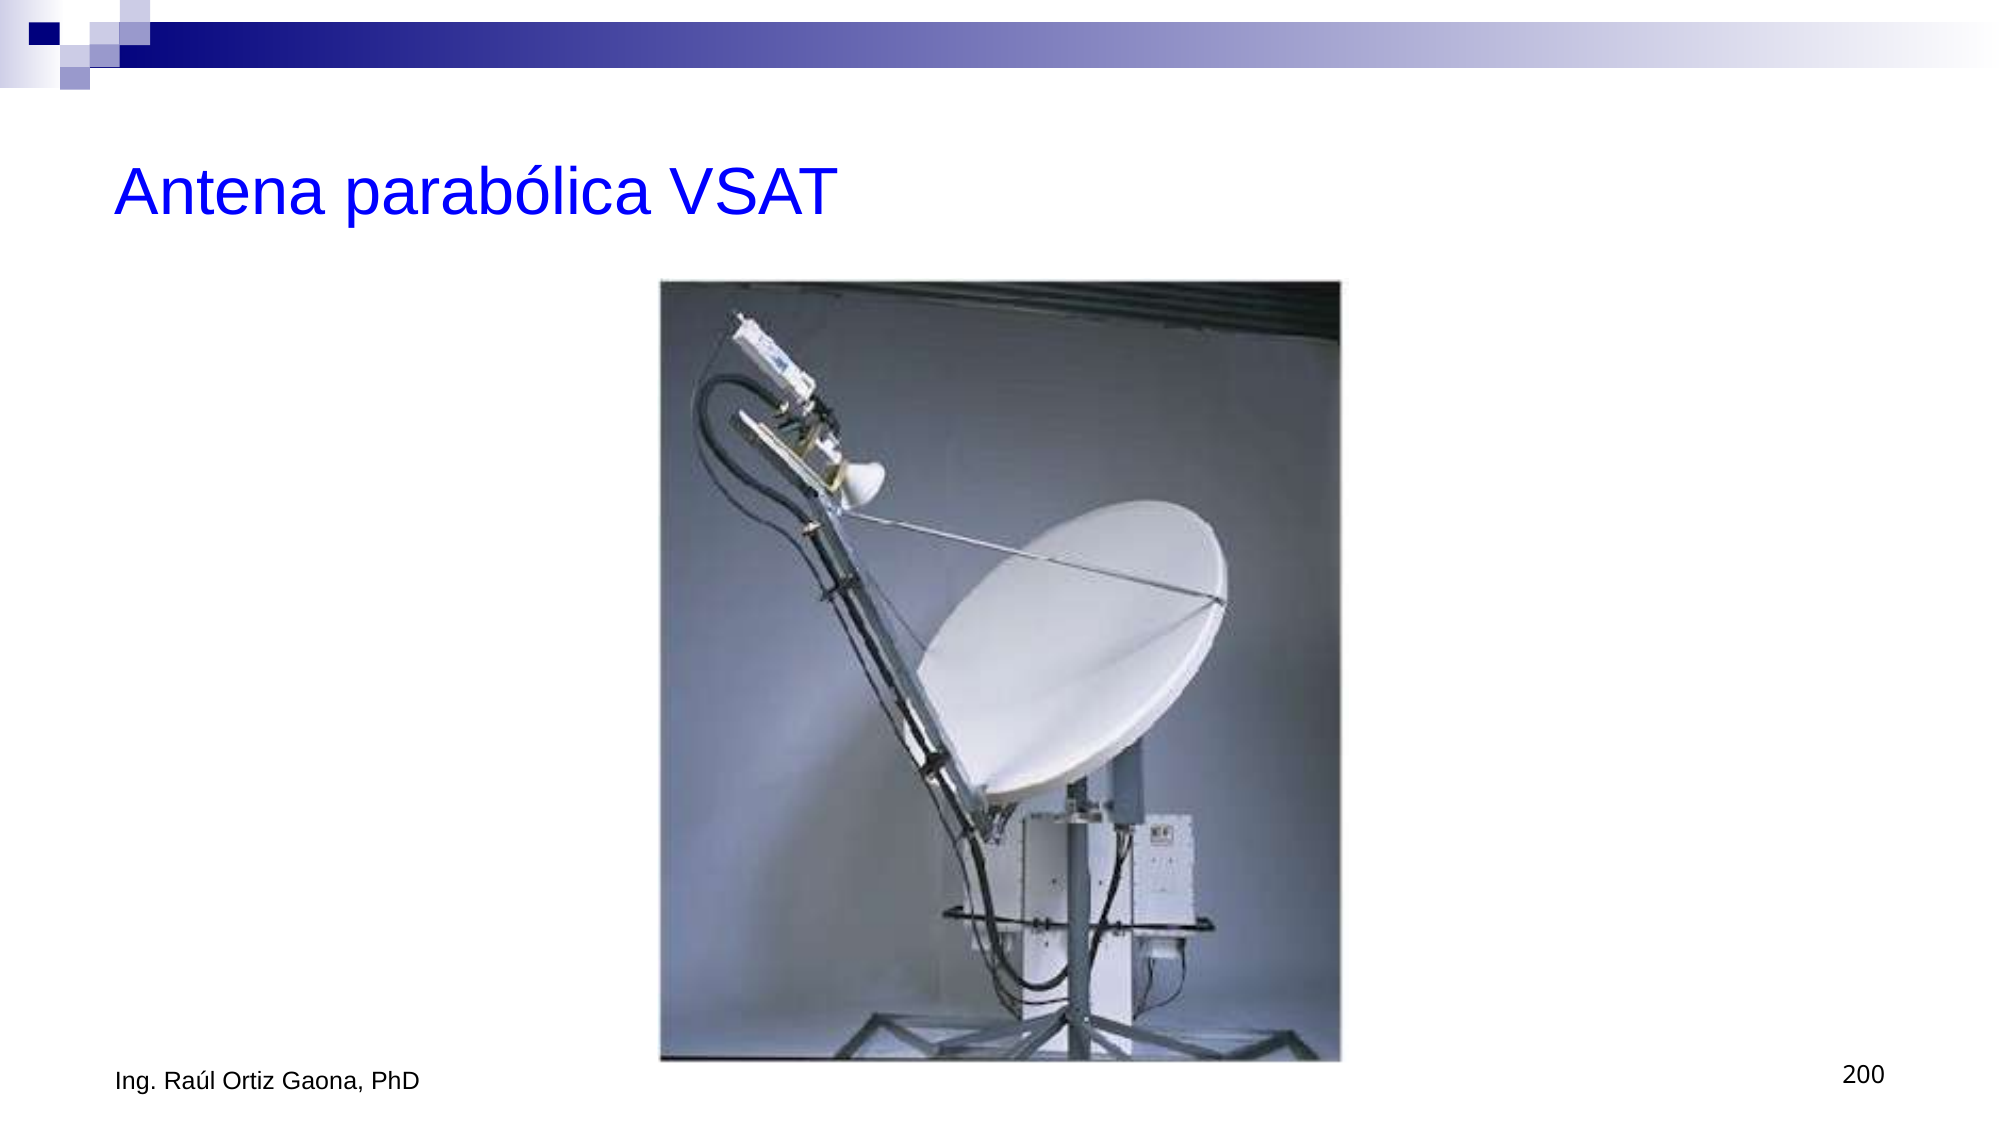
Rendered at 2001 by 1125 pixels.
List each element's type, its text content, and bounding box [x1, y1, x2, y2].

slide_number Ing. Raúl Ortiz Gaona, PhD [99, 1024, 567, 1103]
title Antena parabólica VSAT [99, 75, 1900, 300]
picture [657, 278, 1350, 1071]
slide_number 200 [1433, 1025, 1900, 1100]
